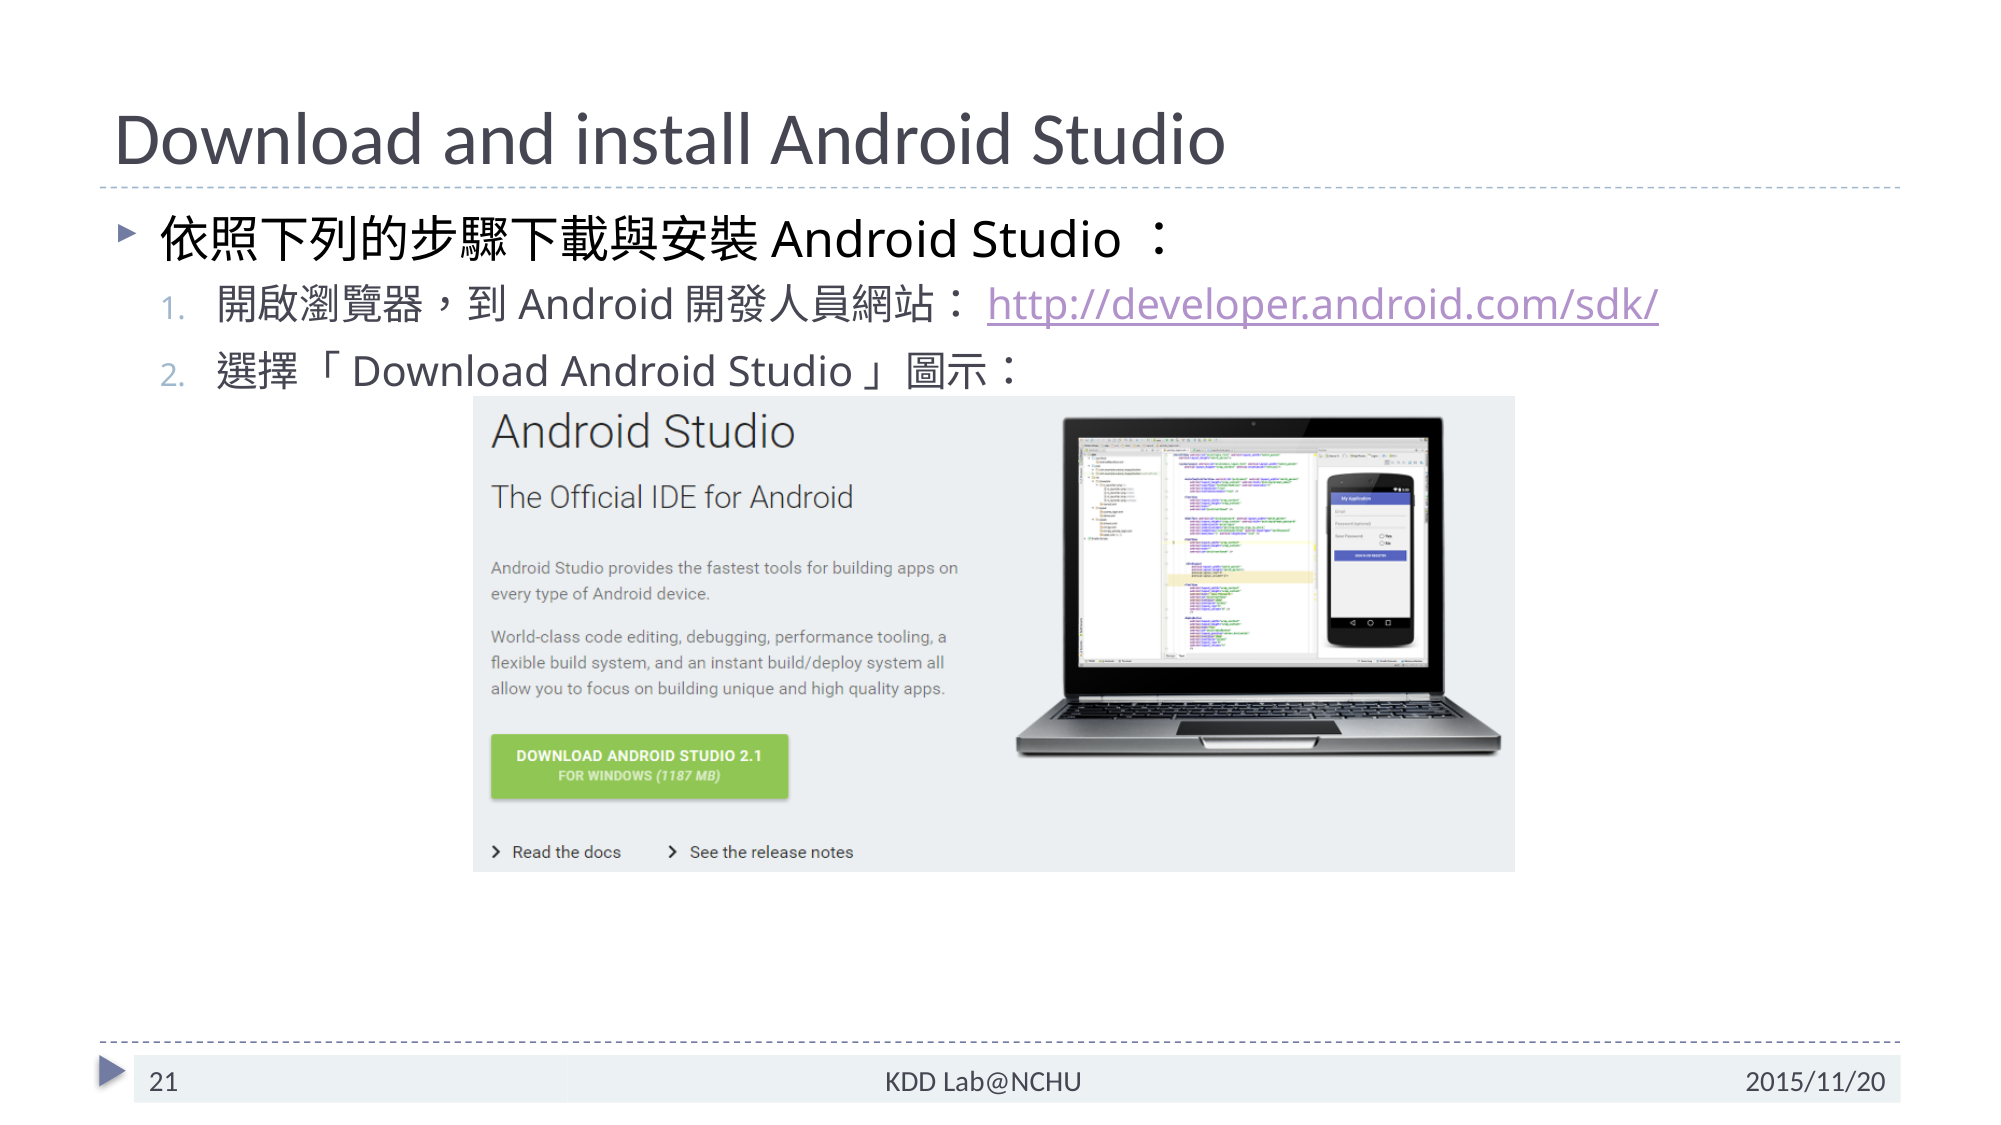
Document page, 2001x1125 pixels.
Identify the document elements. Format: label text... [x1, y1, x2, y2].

title Download and install Android Studio [99, 24, 1900, 188]
footer KDD Lab@NCHU [568, 1055, 1401, 1103]
picture [473, 396, 1515, 873]
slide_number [1401, 1055, 1901, 1103]
slide_number 21 [133, 1055, 568, 1103]
list 依照下列的步驟下載與安裝Android Studio： 開啟瀏覽器，到Android開發人員網站：http://developer.android.com/sdk/ 選擇「Download Android Studio」圖示： [99, 200, 1900, 1010]
